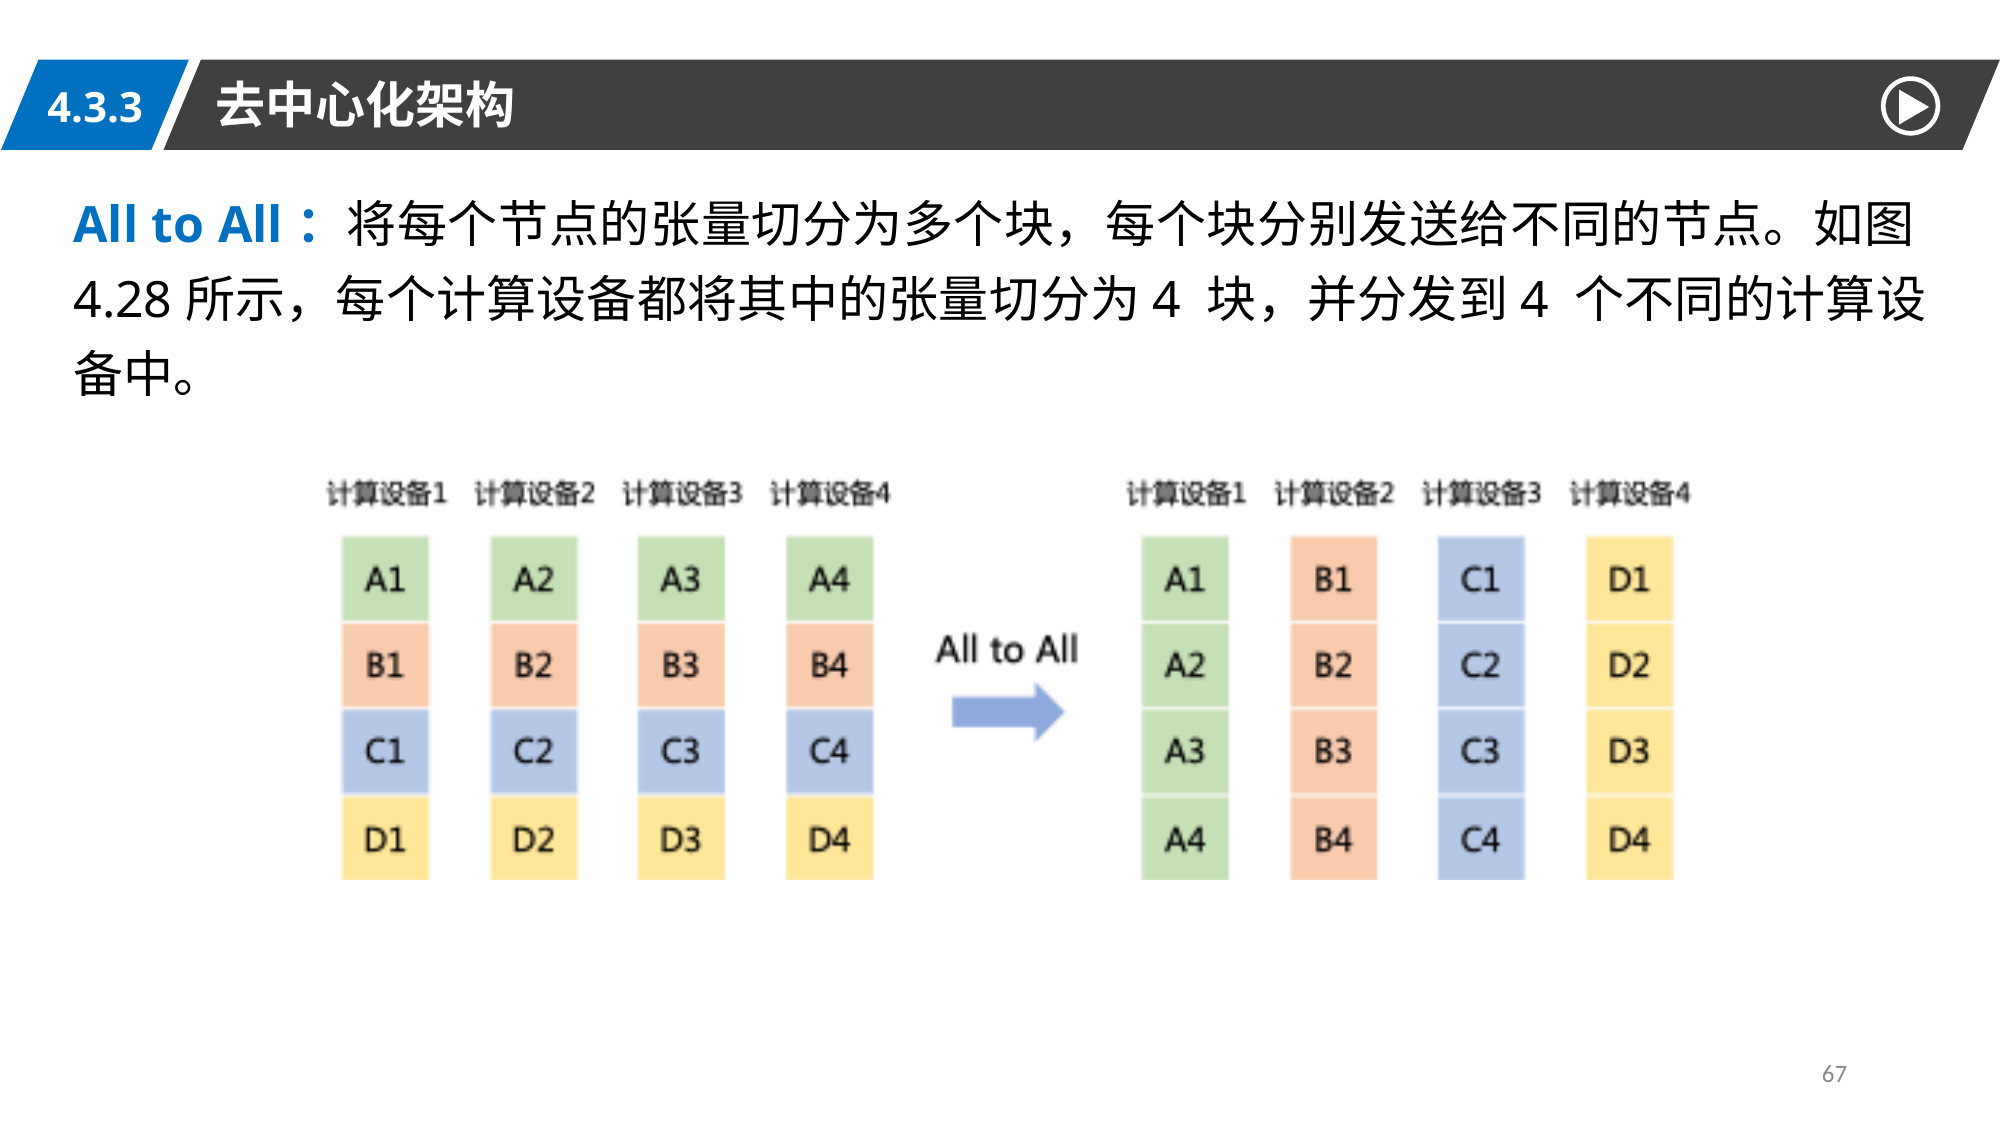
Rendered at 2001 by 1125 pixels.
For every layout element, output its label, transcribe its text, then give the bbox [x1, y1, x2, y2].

text_box 4.3.3 [26, 73, 164, 138]
picture [298, 465, 1702, 880]
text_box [1883, 78, 1939, 134]
slide_number 67 [1412, 1042, 1863, 1103]
text_box [32, 59, 189, 120]
text_box [163, 59, 2000, 150]
text_box All to All：将每个节点的张量切分为多个块，每个块分别发送给不同的节点。如图4.28所示，每个计算设备都将其中的张量切分为4 块，并分发到4 个不同的计算设备中。 [58, 170, 1942, 411]
text_box [1, 89, 157, 150]
text_box 去中心化架构 [200, 66, 531, 142]
